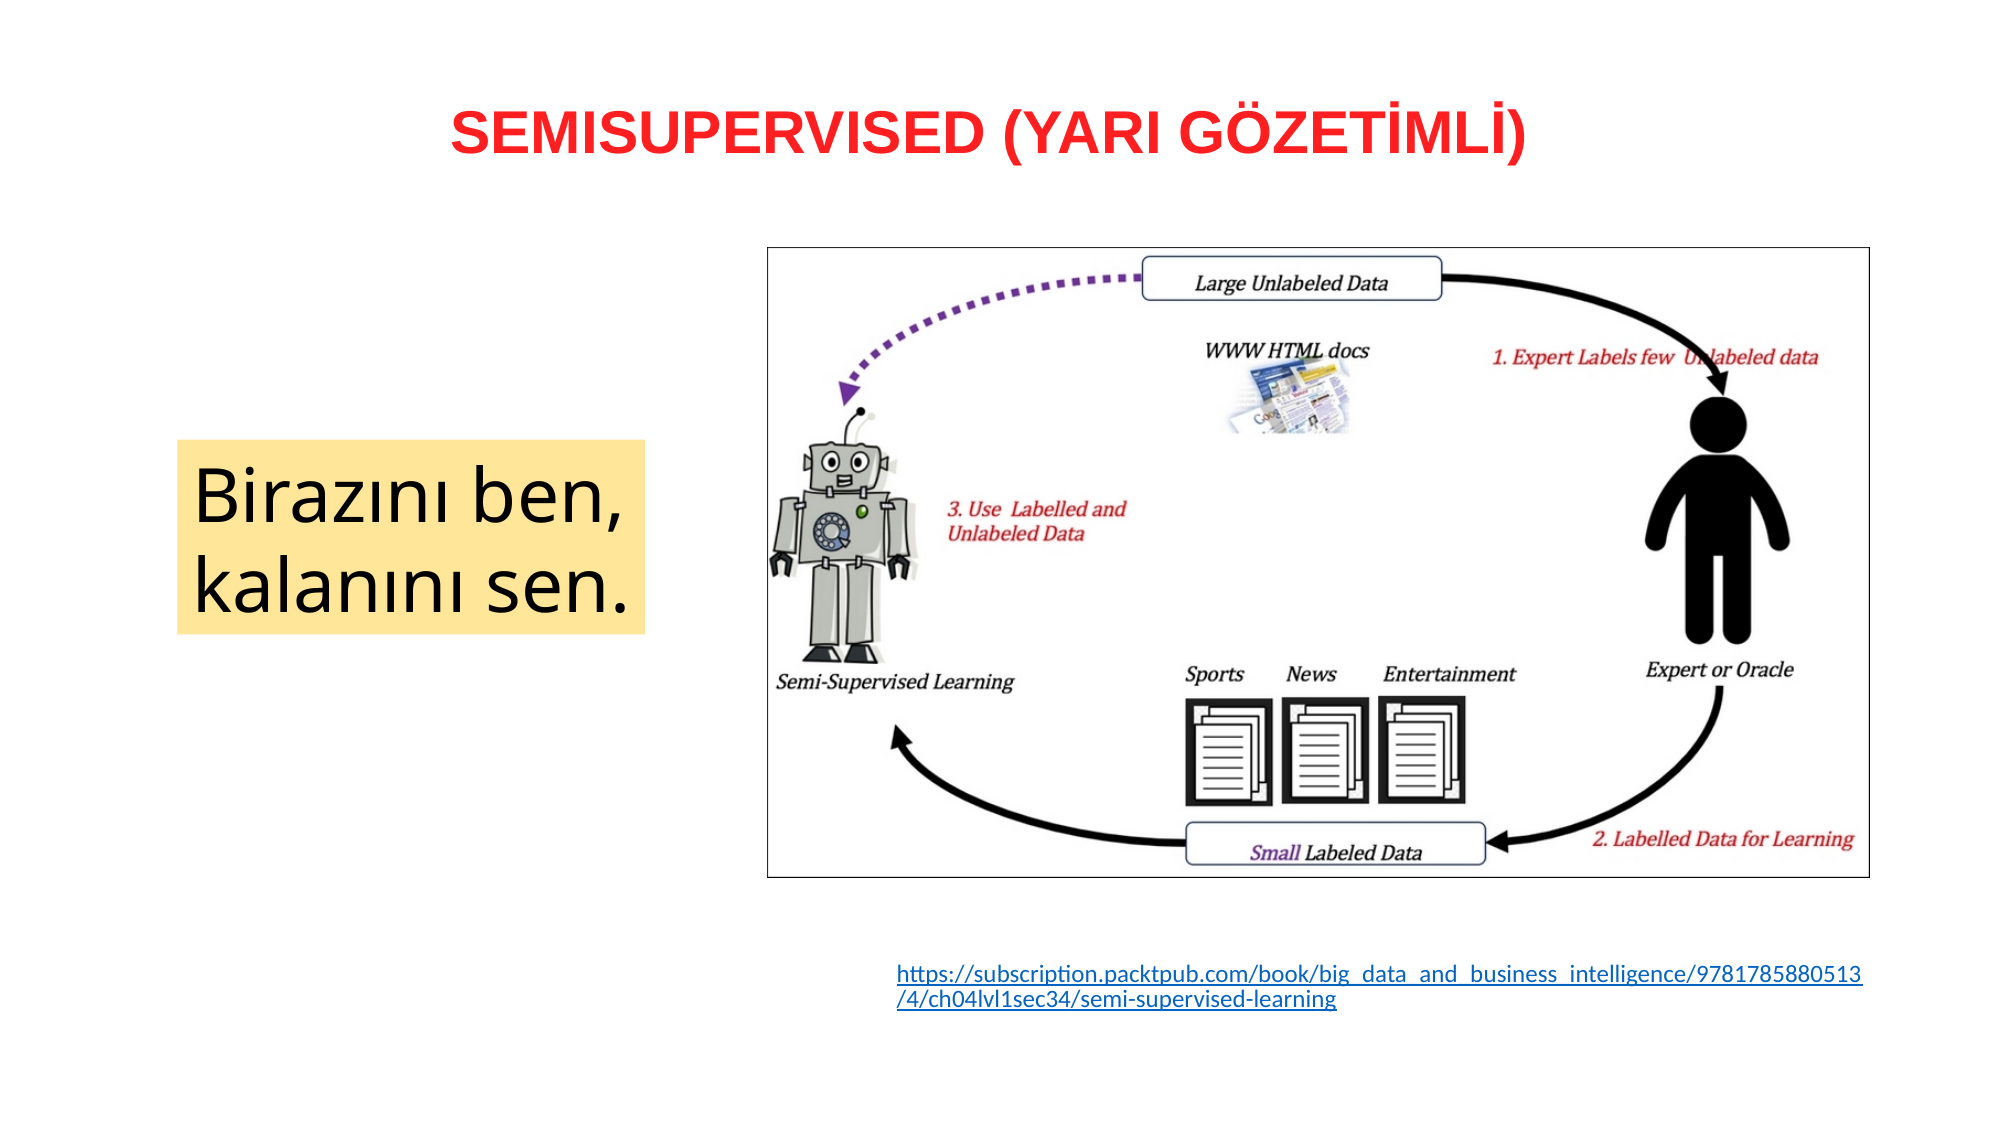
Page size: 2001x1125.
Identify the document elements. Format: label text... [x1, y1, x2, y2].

text_box Birazını ben, kalanını sen. [177, 439, 646, 635]
picture [767, 247, 1870, 878]
text_box https://subscription.packtpub.com/book/big_data_and_business_intelligence/9781785880513/4/ch04lvl1sec34/semi-supervised-learning [881, 950, 1882, 995]
text_box SEMISUPERVISED (YARI GÖZETİMLİ) [298, 93, 1681, 174]
